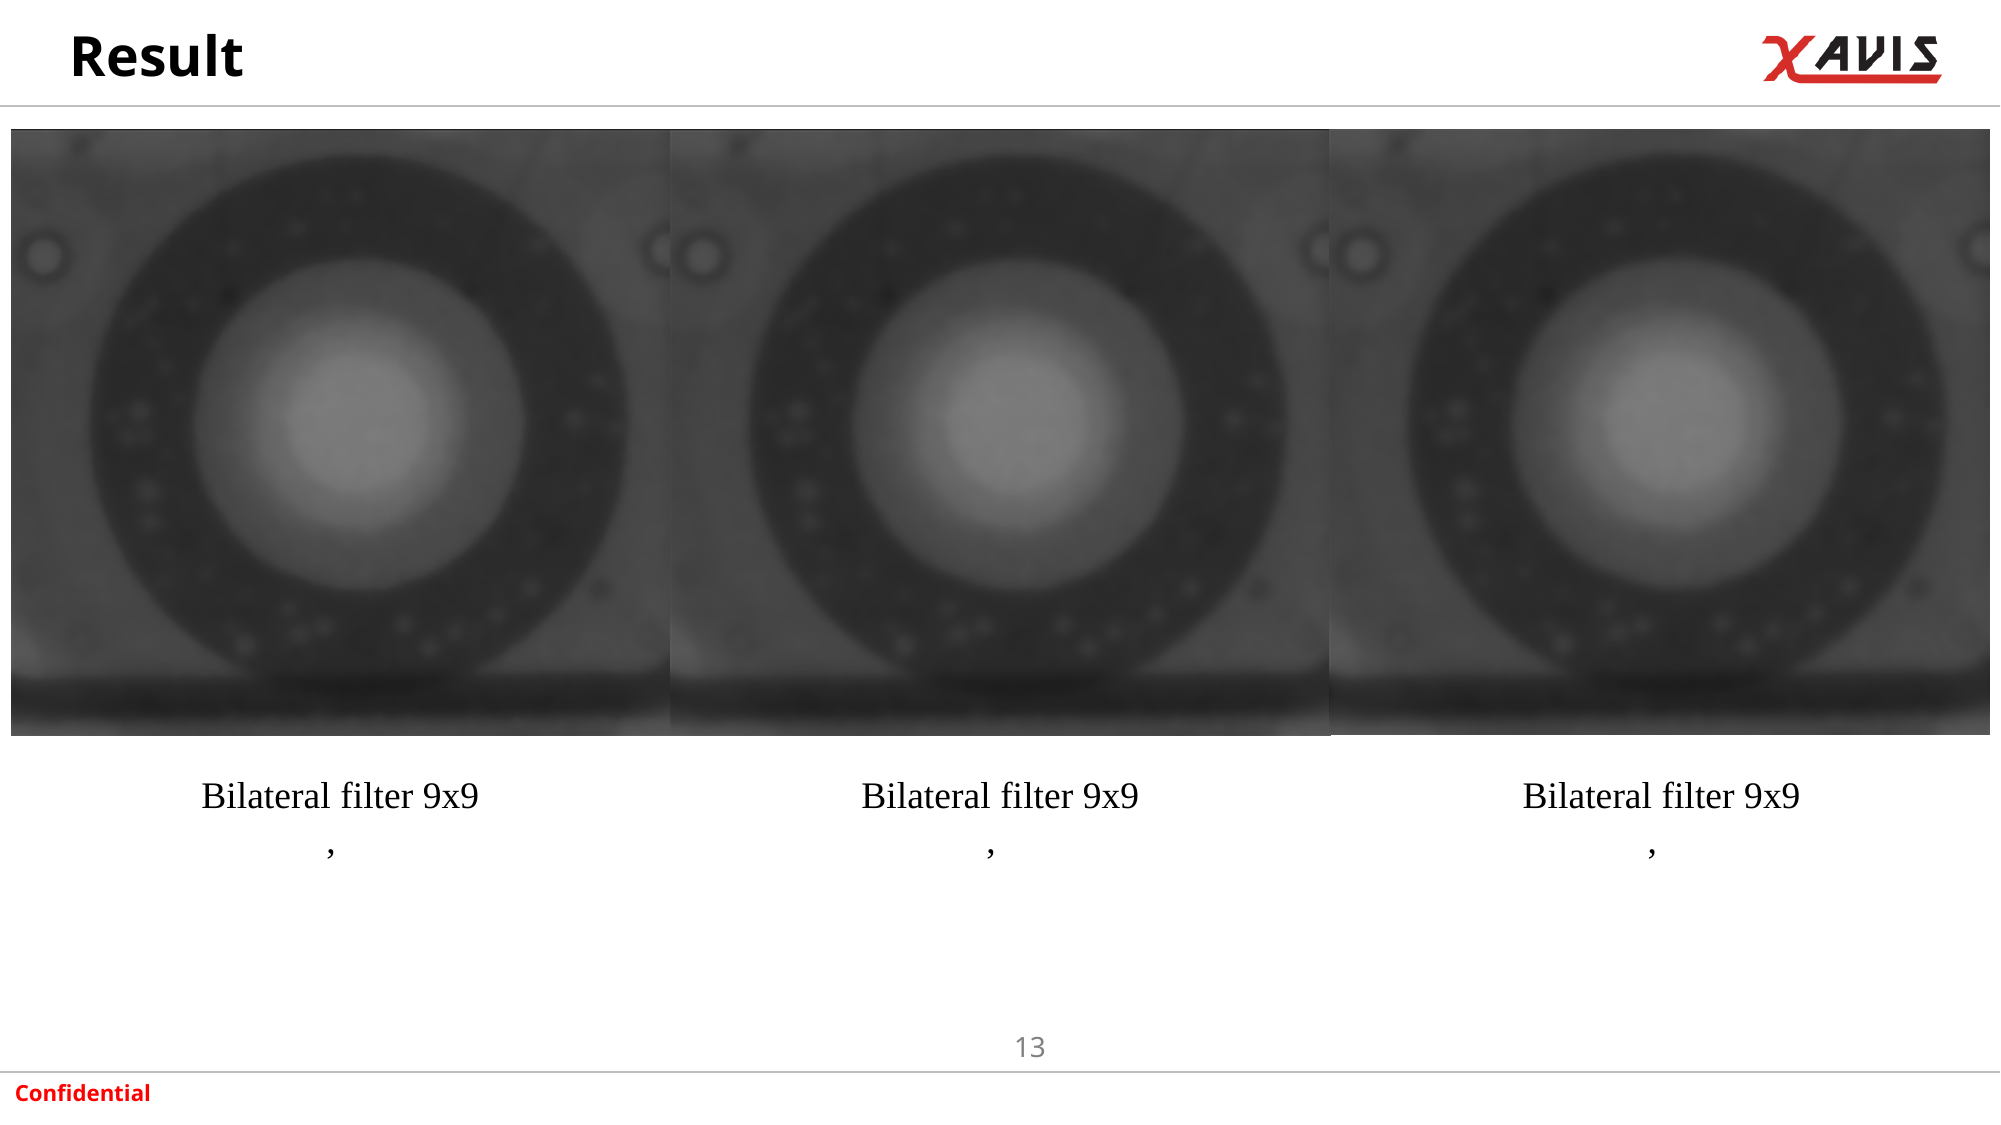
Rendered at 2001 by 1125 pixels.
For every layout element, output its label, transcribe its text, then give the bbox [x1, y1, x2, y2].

picture [1756, 26, 1946, 89]
title Result [55, 23, 1270, 85]
picture [11, 129, 1990, 736]
